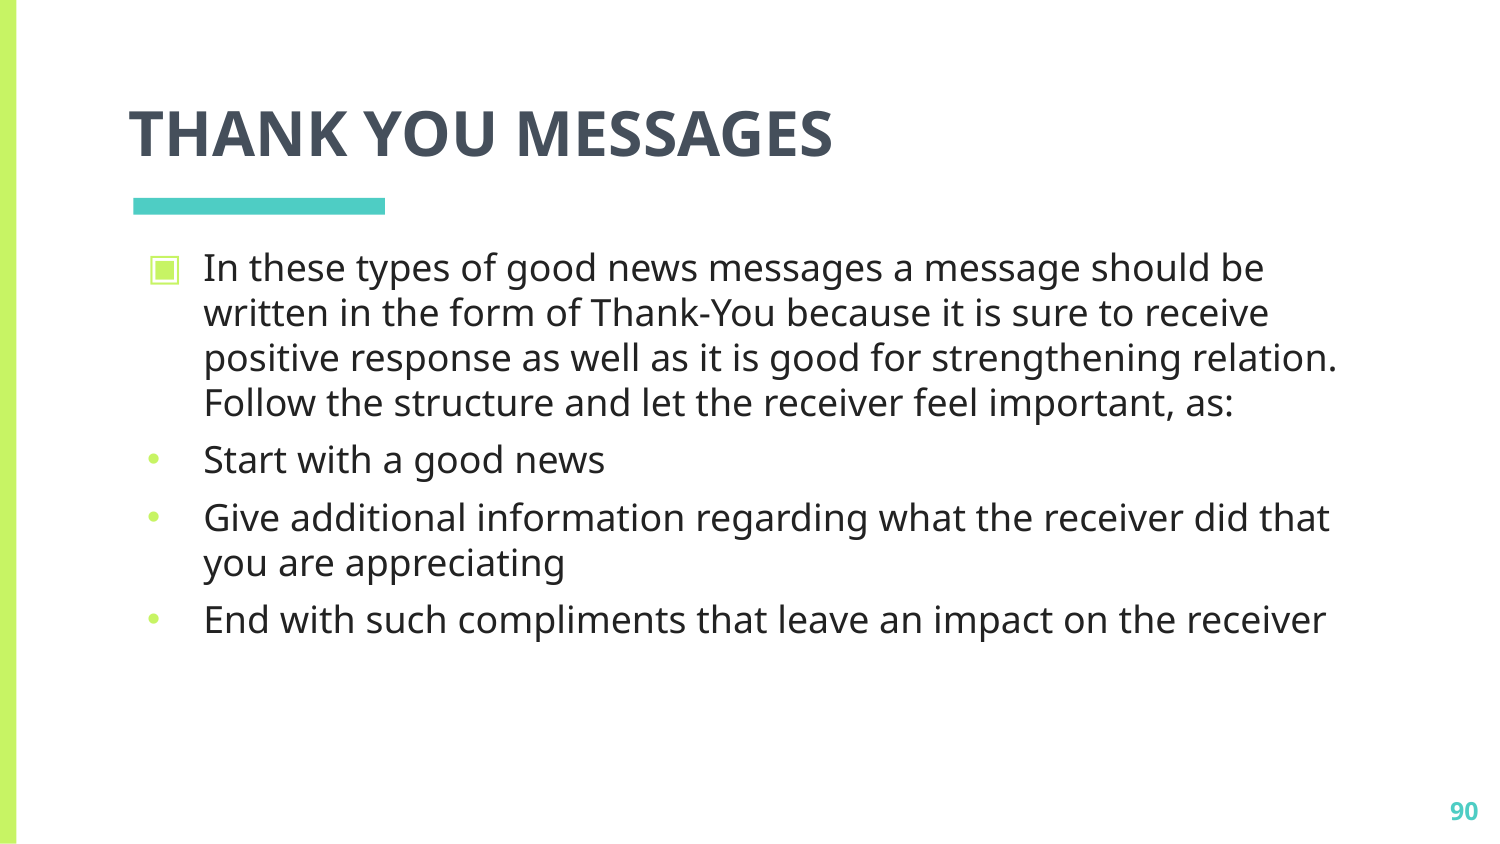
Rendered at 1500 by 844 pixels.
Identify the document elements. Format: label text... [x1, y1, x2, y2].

list In these types of good news messages a message should be written in the form of Thank-You because it is sure to receive positive response as well as it is good for strengthening relation. Follow the structure and let the receiver feel important, as: Start with a good news Give additional information regarding what the receiver did that you are appreciating End with such compliments that leave an impact on the receiver [113, 228, 1387, 719]
slide_number 90 [1403, 780, 1494, 832]
title THANK YOU MESSAGES [113, 103, 1387, 184]
